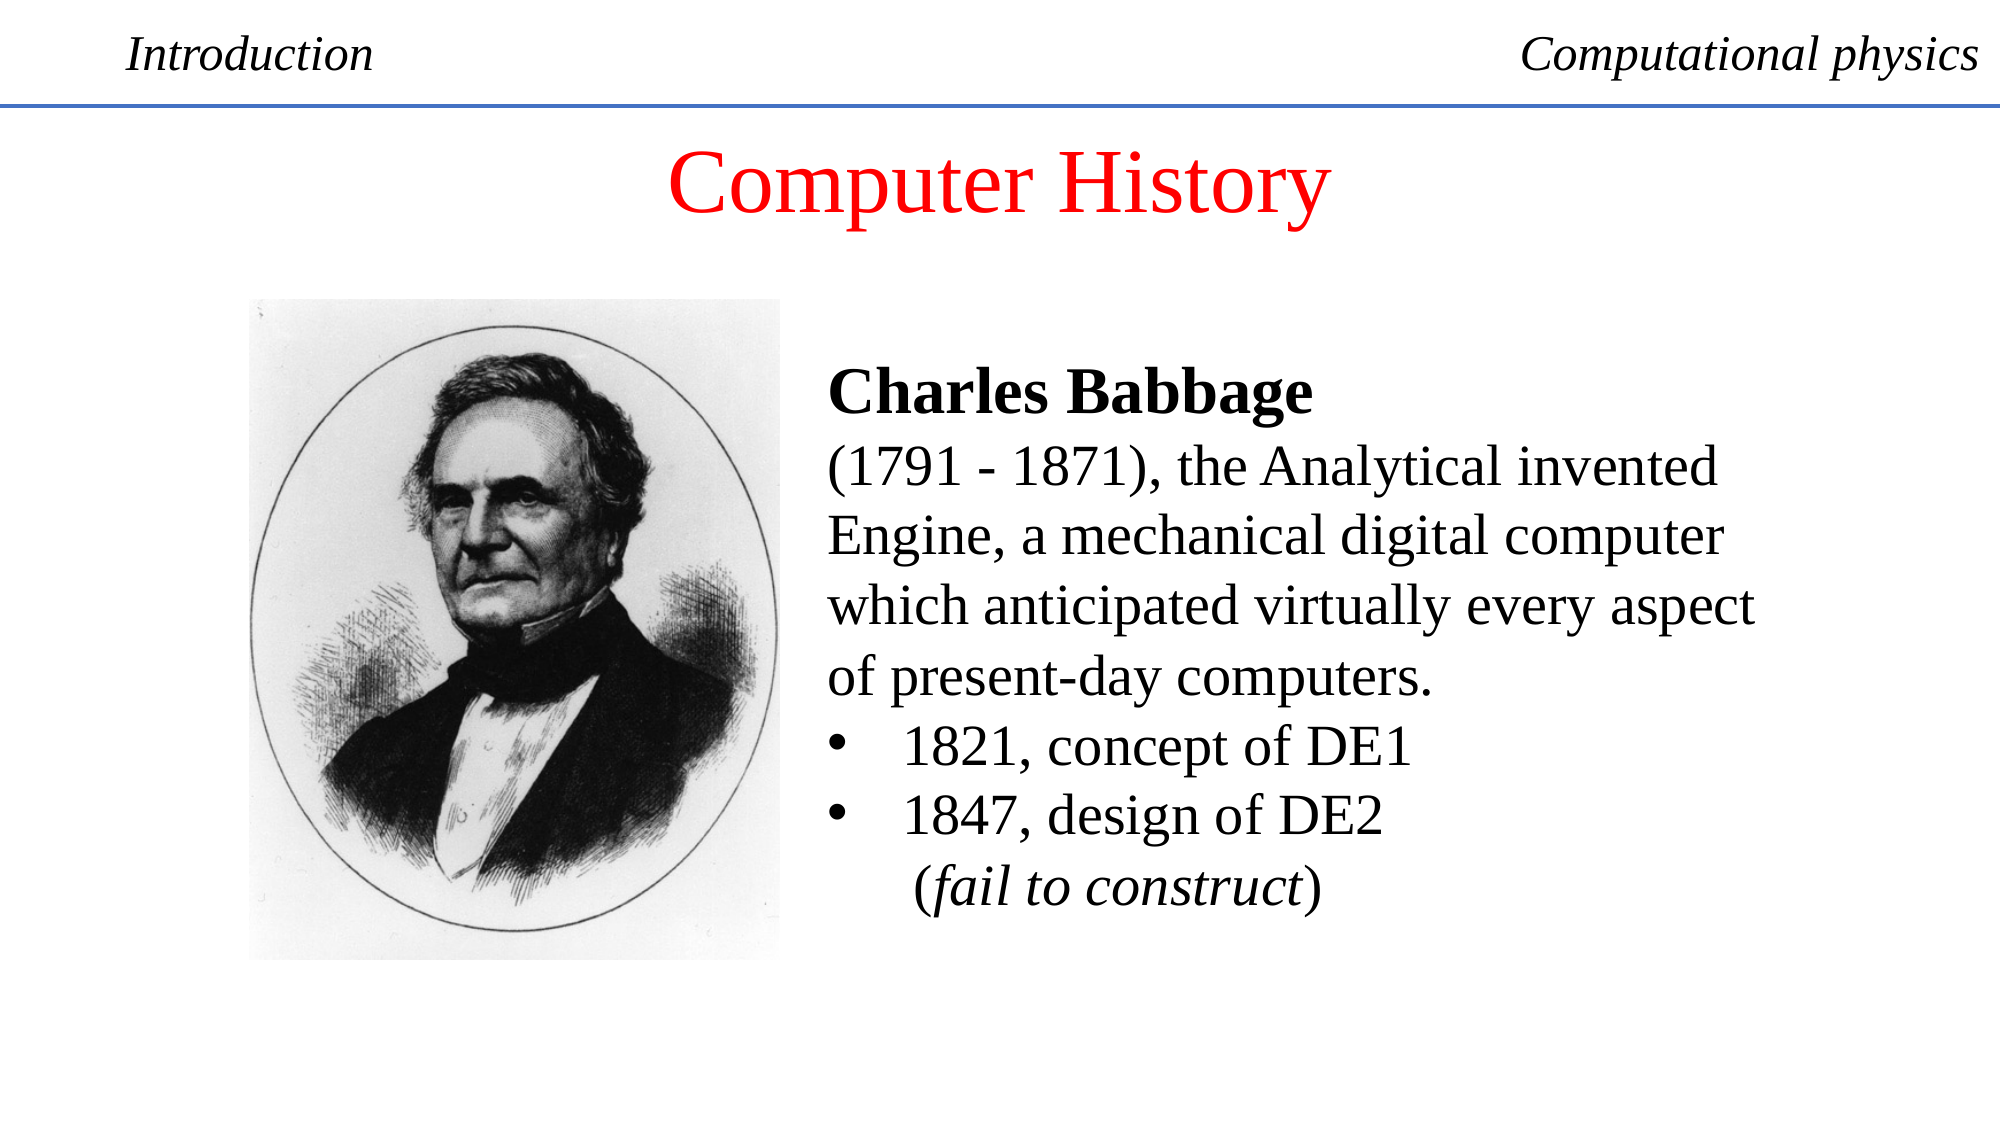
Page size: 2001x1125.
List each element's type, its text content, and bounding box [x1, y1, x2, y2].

text_box Computer History [137, 21, 1863, 105]
text_box Computer History [137, 107, 1863, 239]
text_box Introduction [110, 13, 389, 88]
text_box [137, 299, 1863, 1052]
text_box Charles Babbage (1791 - 1871), the Analytical invented Engine, a mechanical digital computer which anticipated virtually every aspect of present-day computers. 1821, concept of DE1 1847, design of DE2 (fail to construct) [812, 299, 1794, 924]
picture [249, 299, 780, 960]
text_box Computational physics [1504, 13, 1995, 88]
